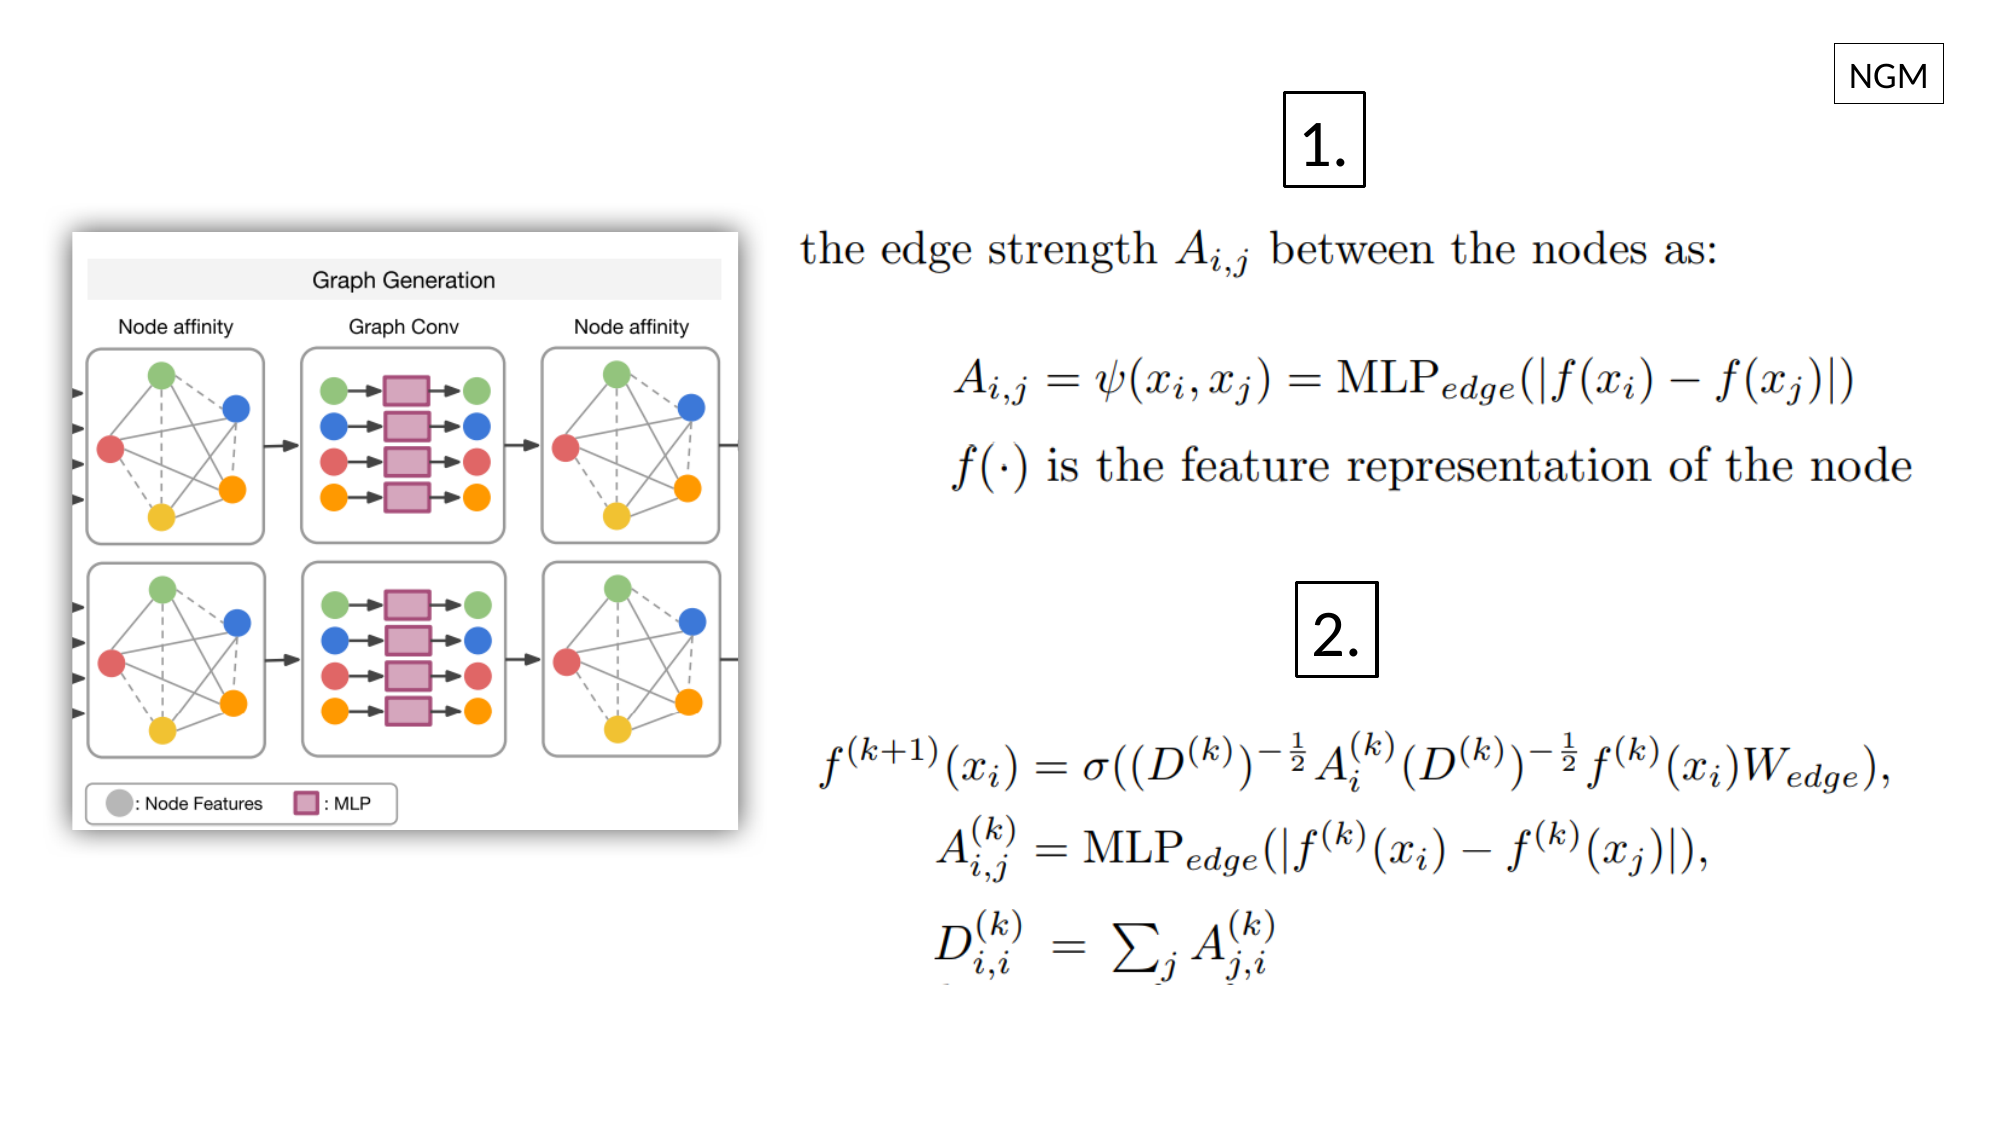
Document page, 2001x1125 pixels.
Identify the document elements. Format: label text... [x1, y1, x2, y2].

text_box 2. [1296, 582, 1378, 677]
text_box NGM [1834, 43, 1944, 104]
text_box 1. [1284, 92, 1365, 187]
picture [789, 220, 1859, 416]
picture [803, 710, 1914, 985]
picture [949, 430, 1914, 494]
picture [72, 232, 739, 830]
